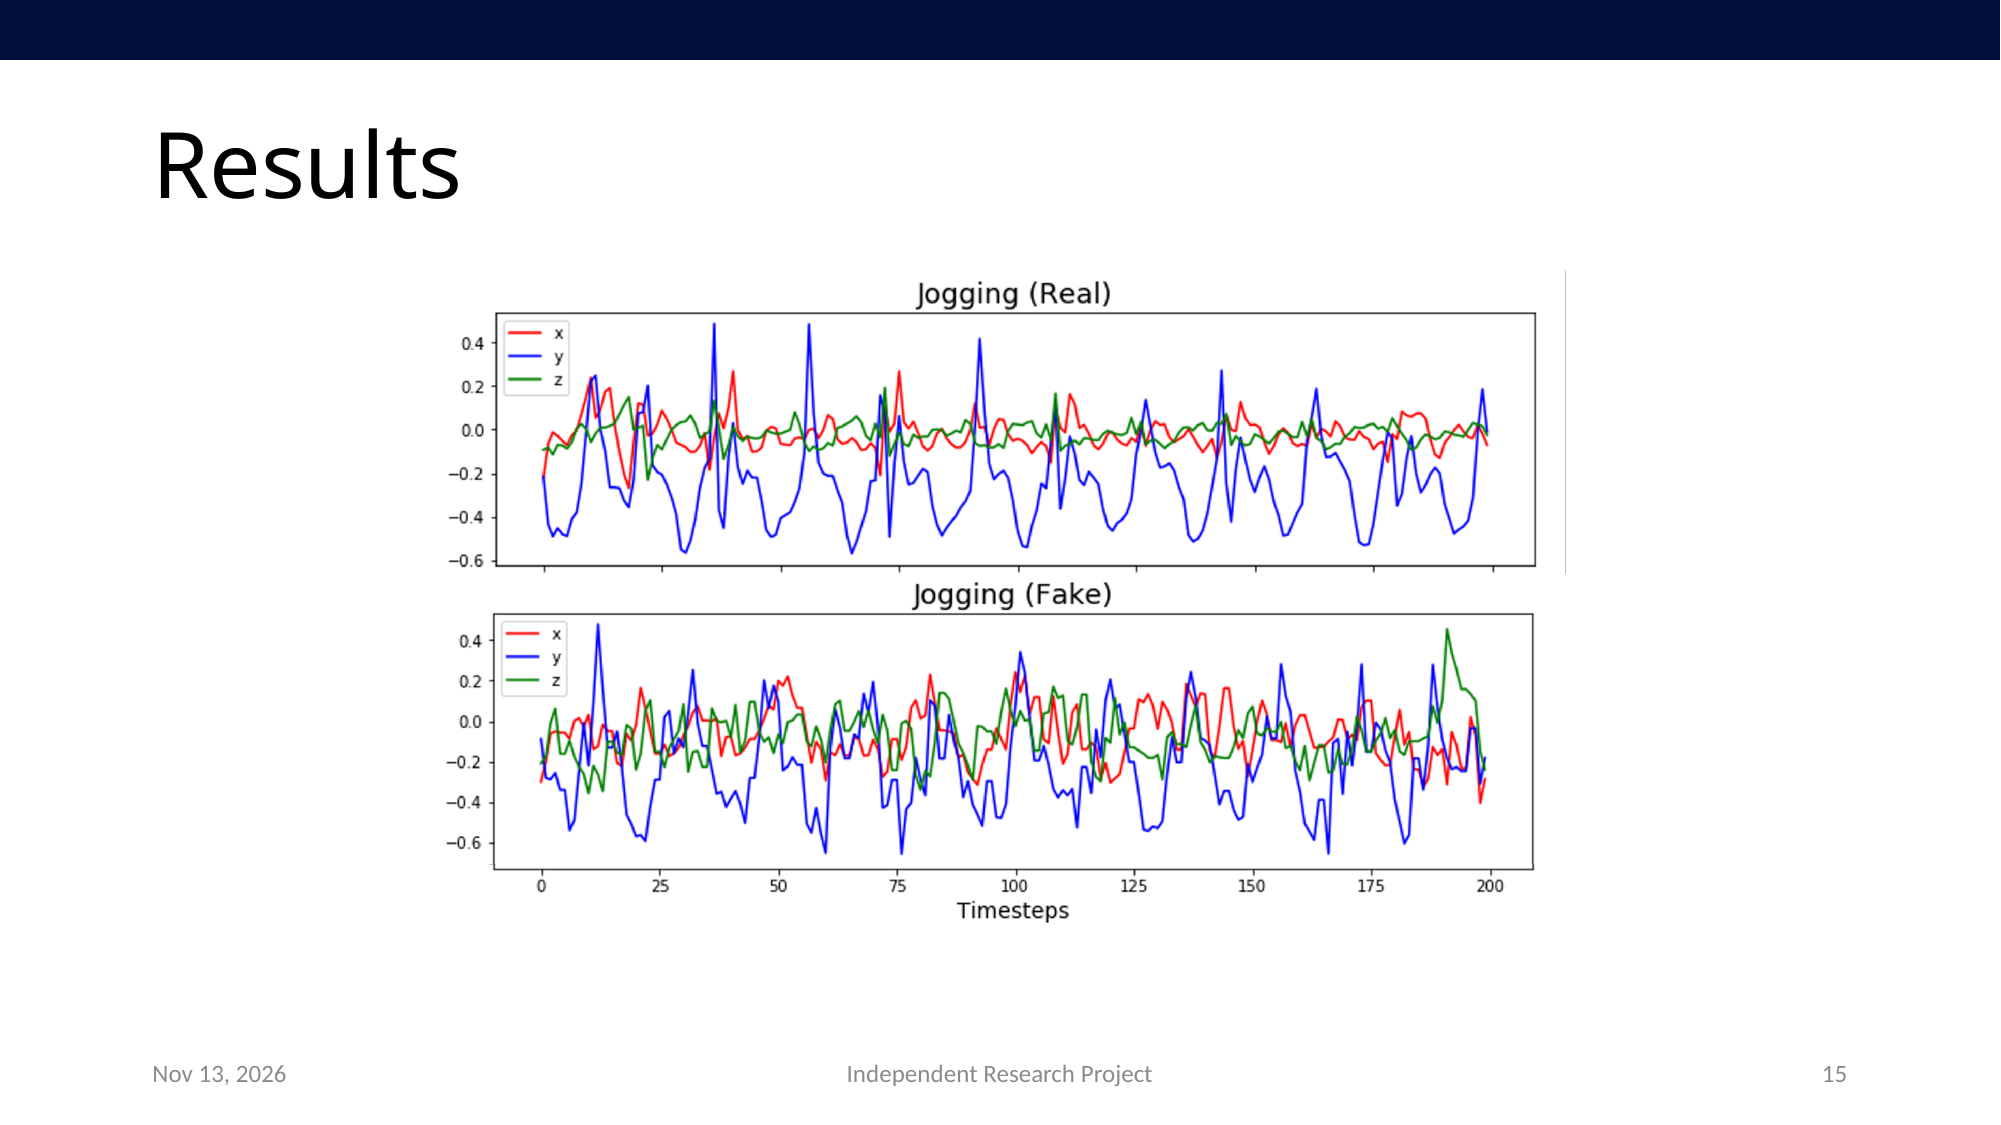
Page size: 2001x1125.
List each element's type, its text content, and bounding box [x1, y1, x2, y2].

slide_number 12-Sep-19 [137, 1042, 588, 1103]
title Results [137, 61, 1863, 278]
slide_number 15 [1412, 1042, 1863, 1103]
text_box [420, 257, 1580, 939]
footer Independent Research Project [662, 1042, 1338, 1103]
text_box [0, 0, 2000, 61]
